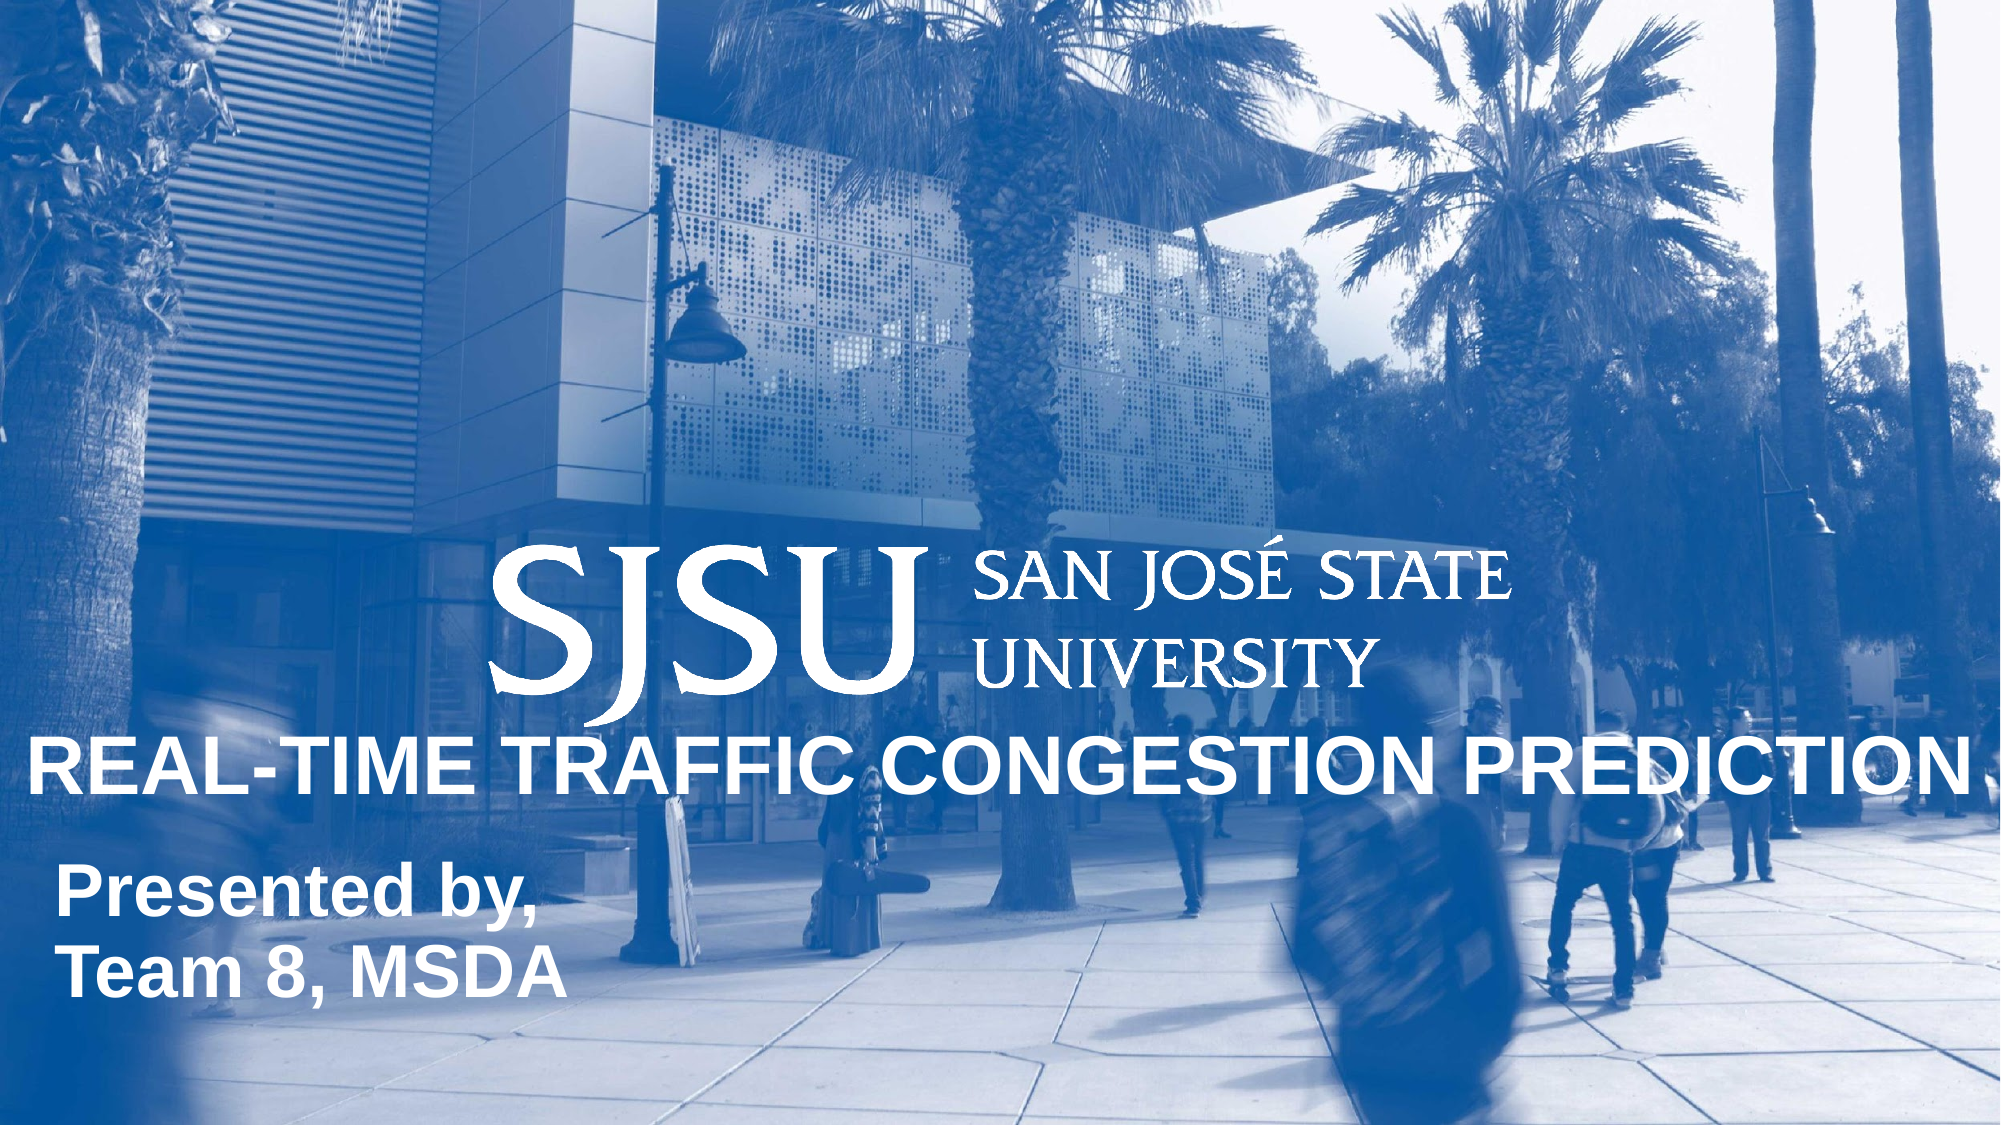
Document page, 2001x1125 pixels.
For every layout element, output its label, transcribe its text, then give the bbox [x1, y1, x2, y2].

text_box Presented by, Team 8, MSDA [39, 844, 586, 1022]
text_box REAL-TIME TRAFFIC CONGESTION PREDICTION [10, 703, 1991, 819]
picture [0, 0, 2001, 1125]
